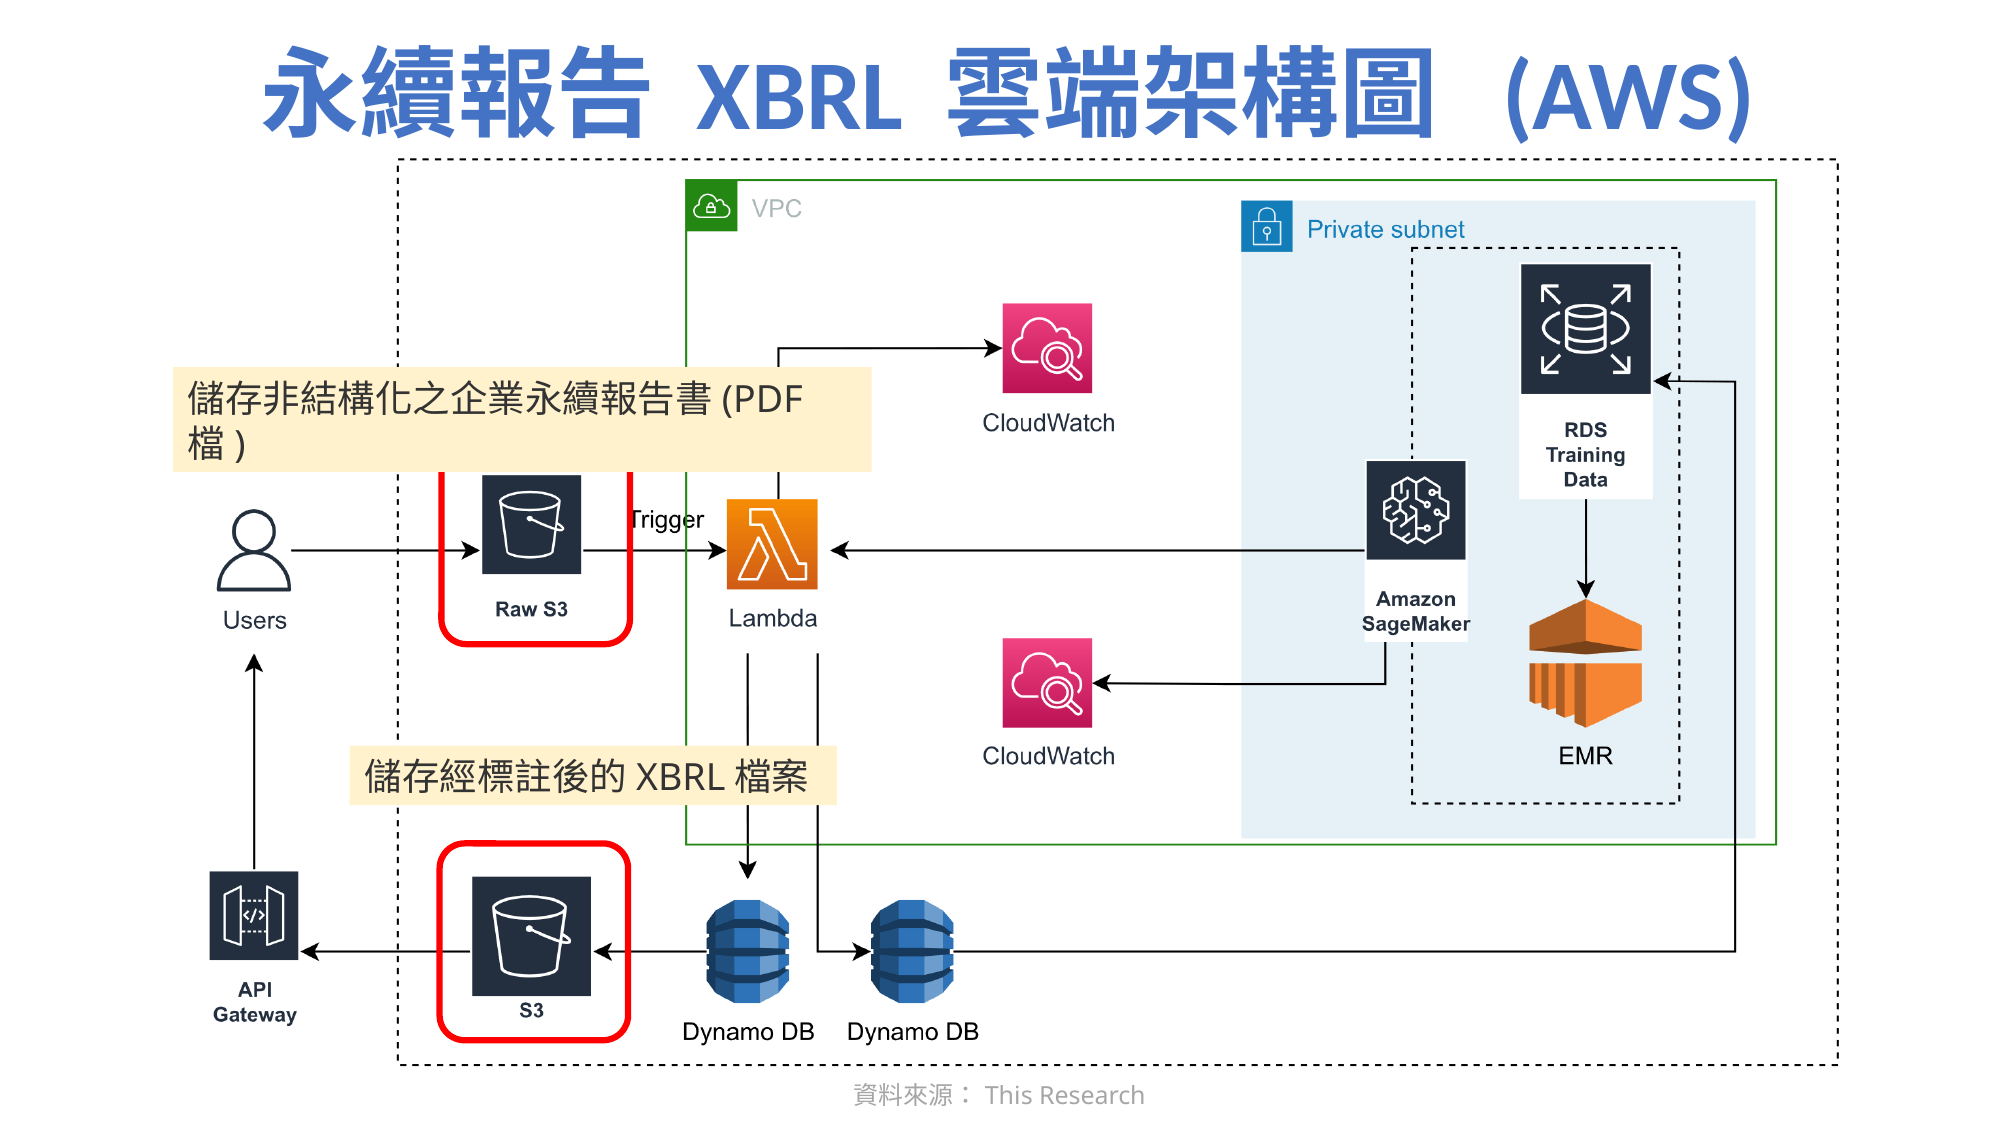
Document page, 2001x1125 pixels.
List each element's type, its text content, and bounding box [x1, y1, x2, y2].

title 永續報告 XBRL 雲端架構圖 (AWS) [87, 22, 1929, 158]
text_box 資料來源：This Research [753, 1071, 1247, 1117]
text_box 儲存非結構化之企業永續報告書(PDF 檔) [173, 367, 206, 472]
picture [206, 157, 1840, 1068]
